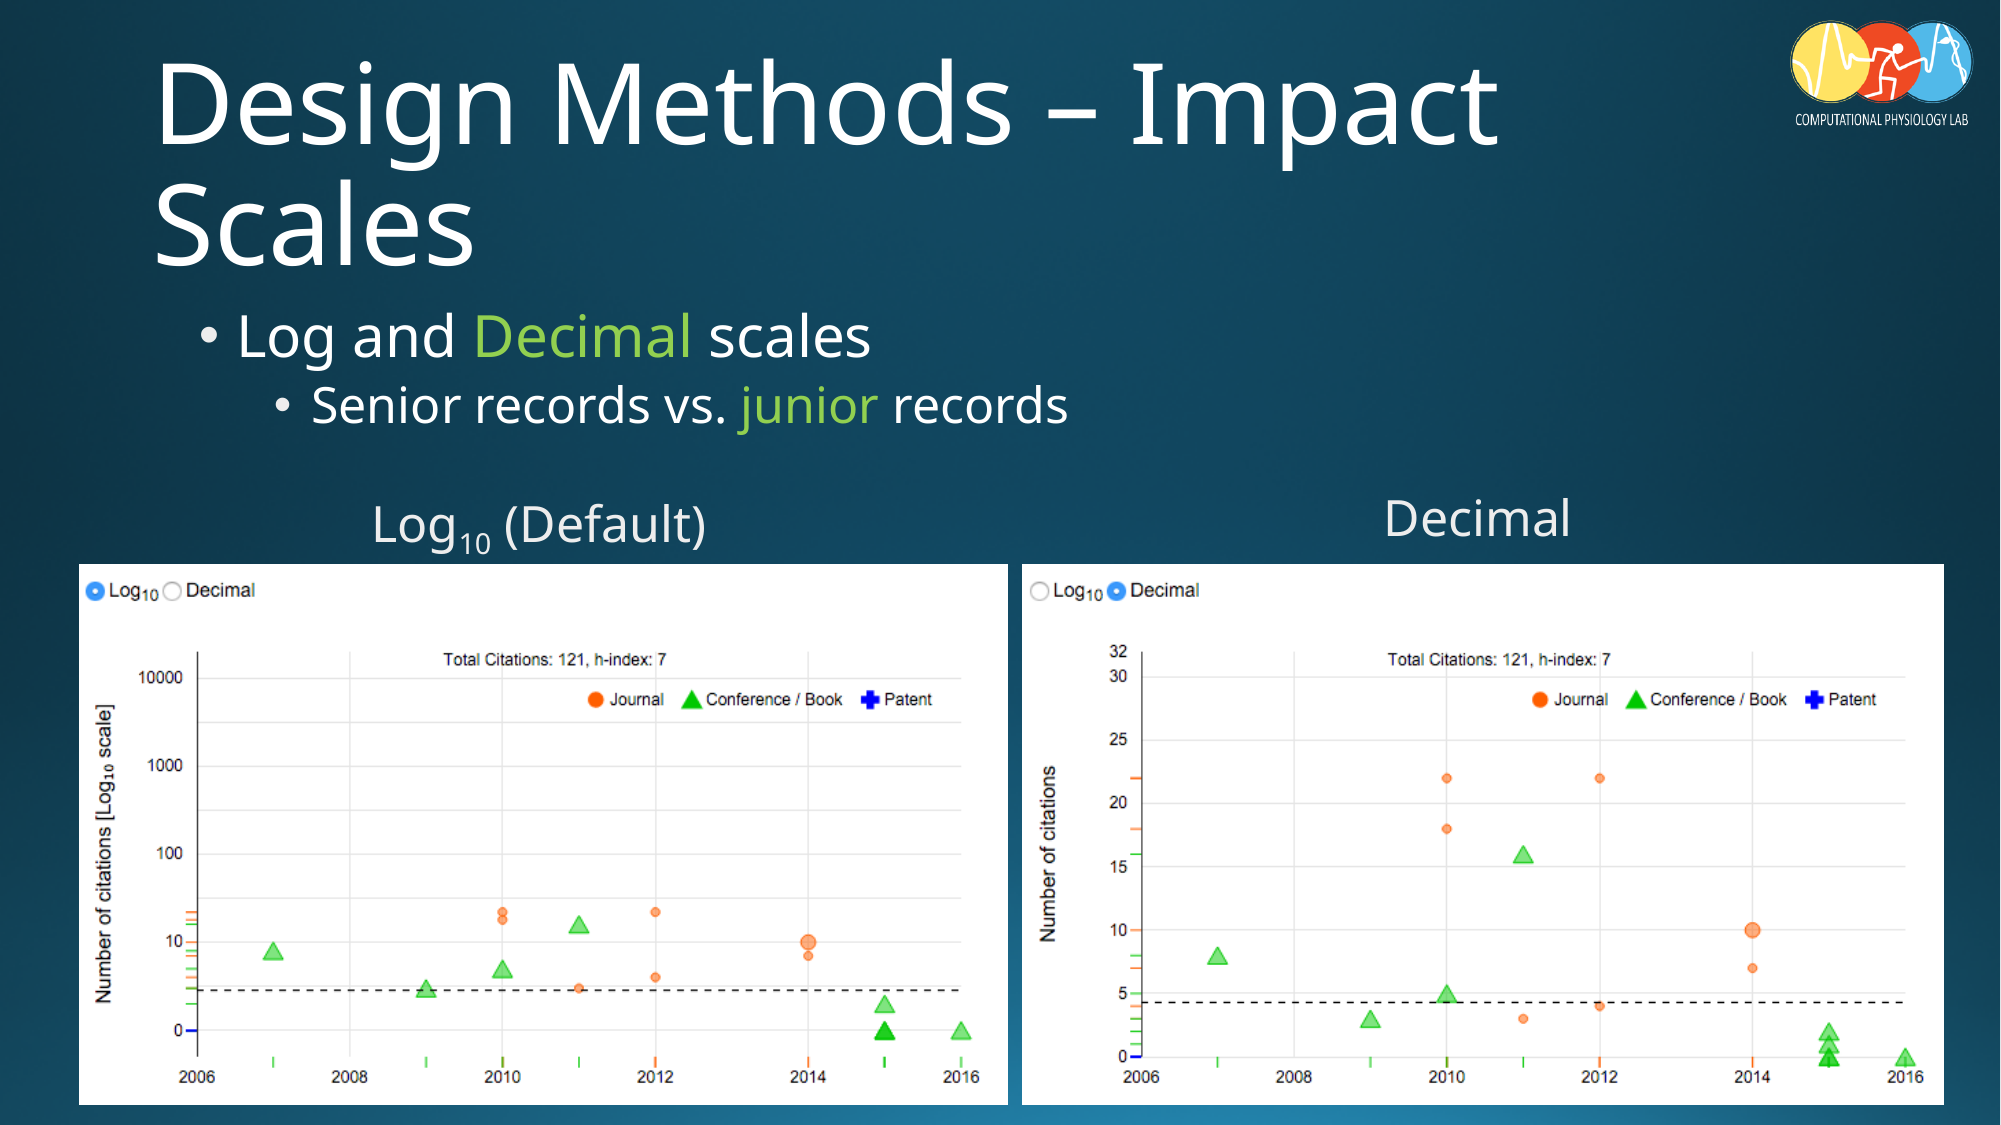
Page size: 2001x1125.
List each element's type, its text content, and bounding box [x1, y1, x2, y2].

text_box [1023, 485, 1934, 564]
list Log and Decimal scales Senior records vs. junior records [183, 299, 1863, 1014]
picture [0, 0, 2001, 1125]
title Design Methods – Impact Scales [137, 59, 1863, 278]
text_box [79, 485, 1001, 564]
